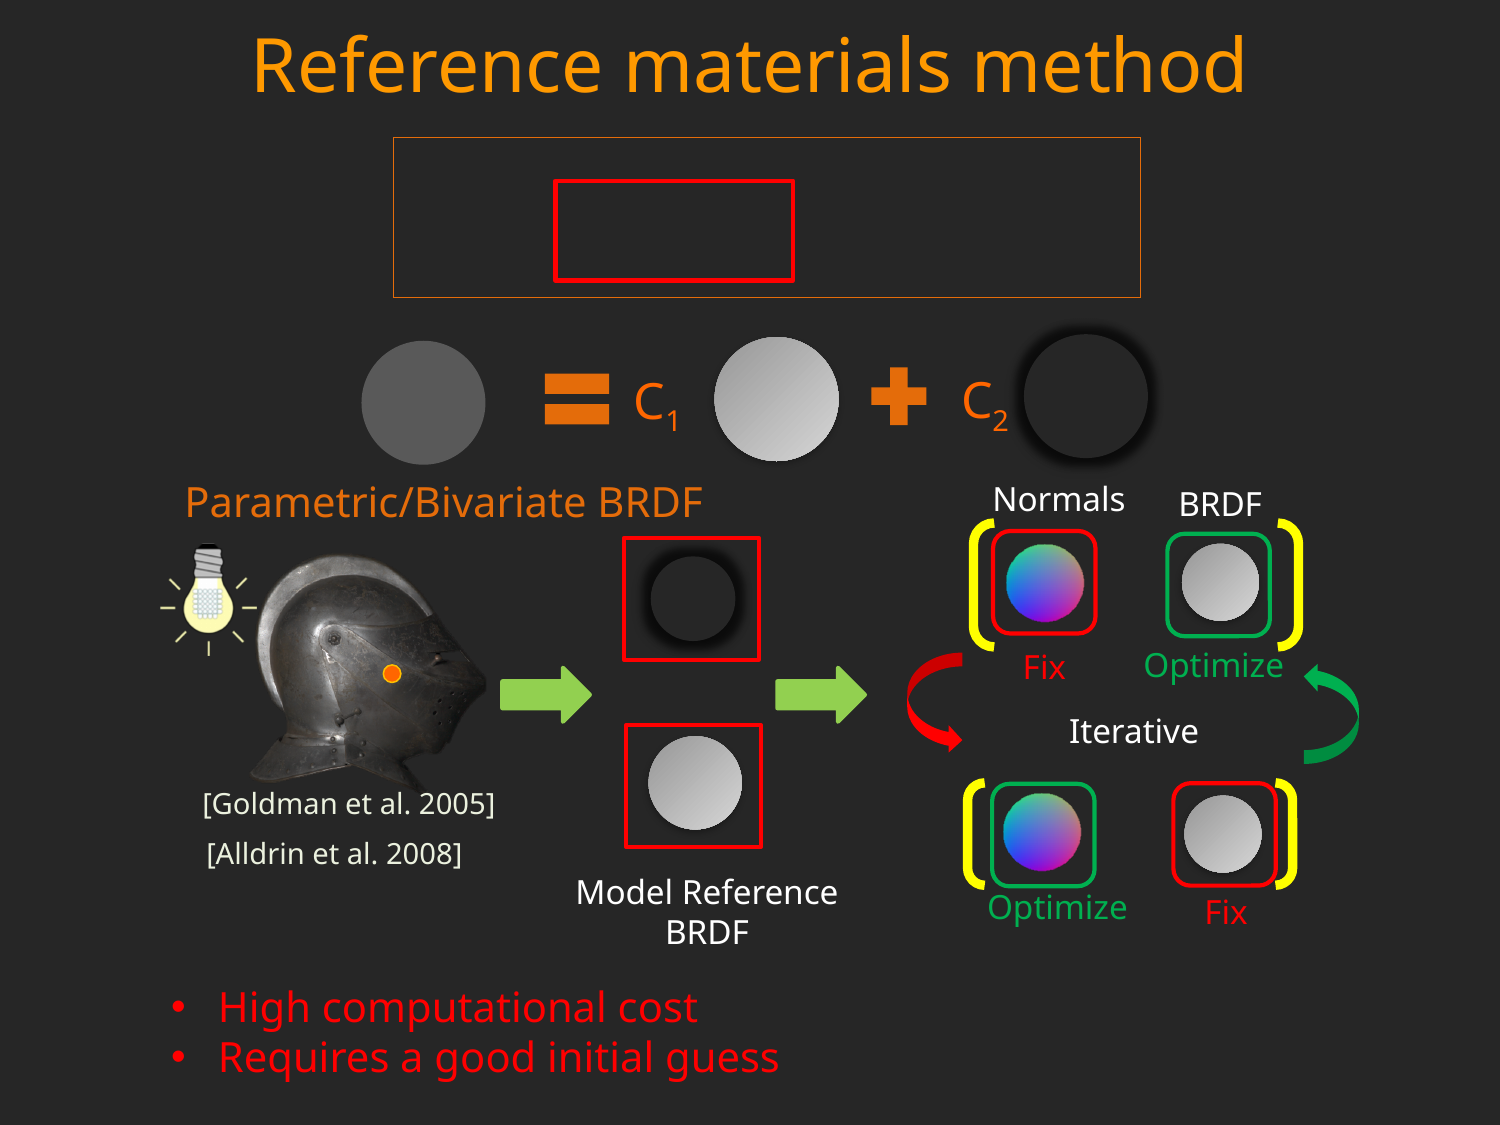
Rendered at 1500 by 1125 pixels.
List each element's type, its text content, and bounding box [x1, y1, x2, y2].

text_box [1329, 671, 1362, 762]
text_box [775, 665, 868, 724]
text_box [553, 179, 795, 283]
text_box [507, 665, 592, 724]
text_box [Alldrin et al. 2008] [113, 828, 564, 879]
text_box [622, 536, 761, 662]
text_box [649, 555, 737, 642]
text_box Model Reference BRDF [553, 863, 861, 959]
text_box [905, 651, 949, 755]
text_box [954, 470, 1326, 976]
picture [159, 542, 503, 805]
title Reference materials method [75, 0, 1425, 125]
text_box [361, 333, 1149, 465]
text_box [624, 723, 763, 849]
text_box [Goldman et al. 2005] [127, 778, 578, 828]
text_box High computational cost Requires a good initial guess [81, 973, 970, 1089]
text_box Parametric/Bivariate BRDF [140, 468, 748, 544]
